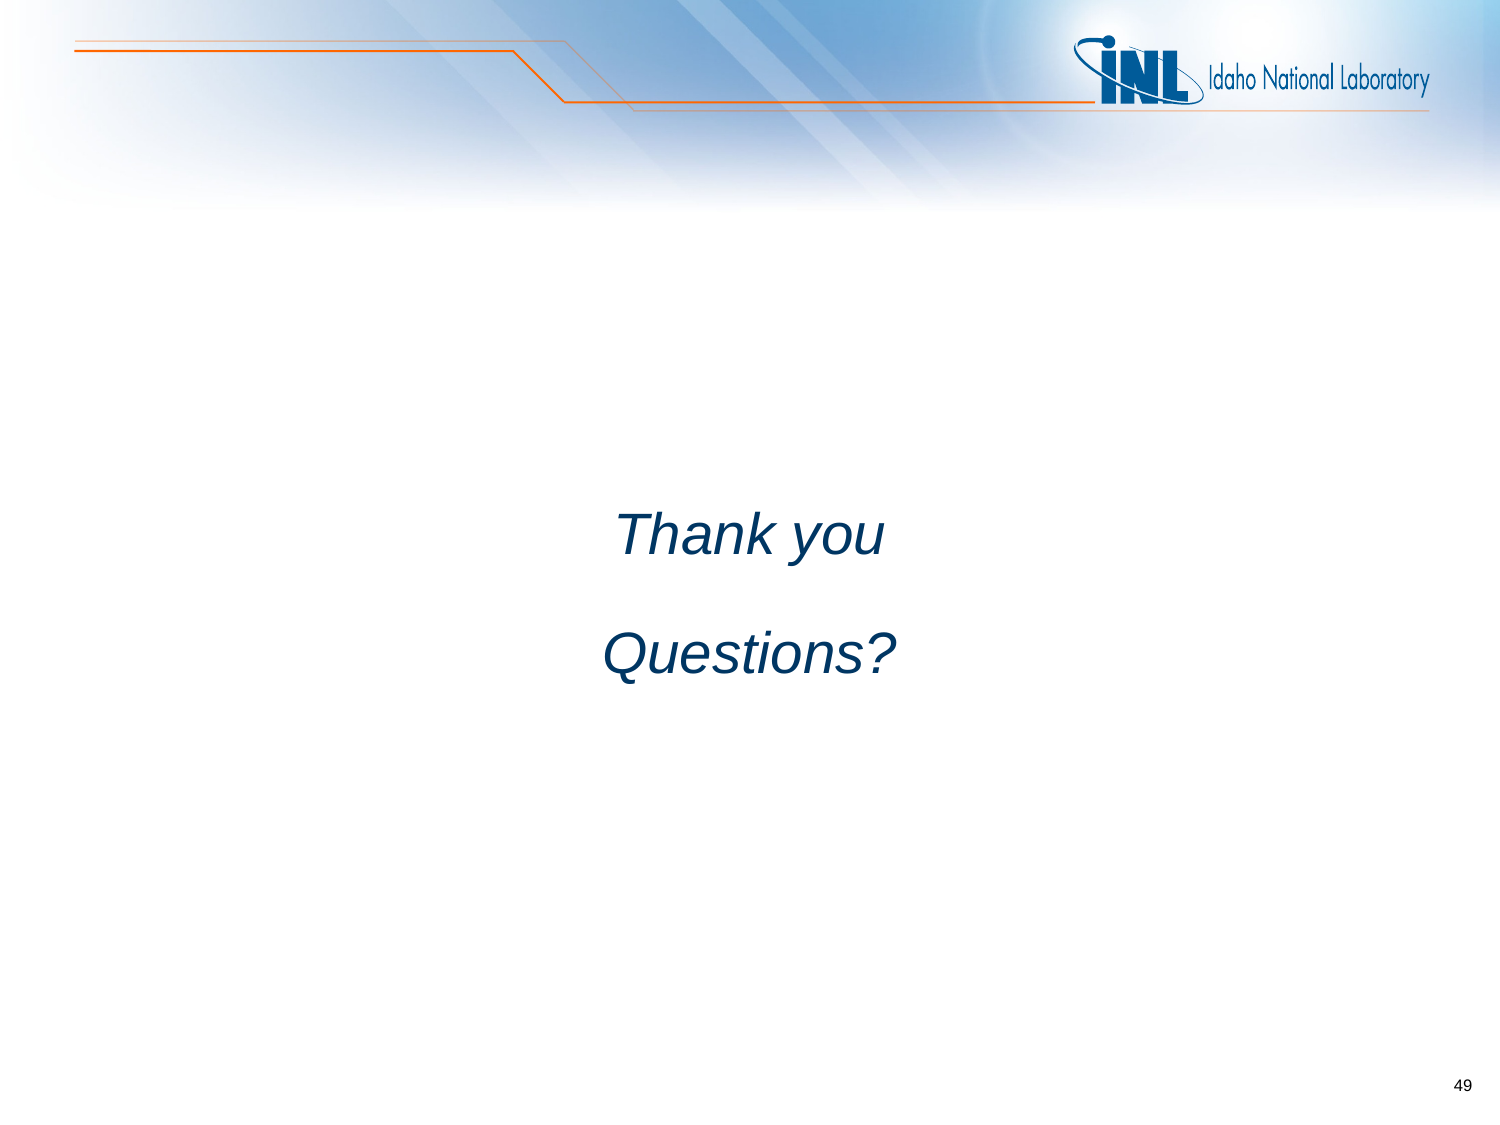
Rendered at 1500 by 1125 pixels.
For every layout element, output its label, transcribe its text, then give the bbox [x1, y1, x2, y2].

picture [0, 0, 1500, 1125]
slide_number 49 [1429, 1074, 1473, 1096]
title Thank you Questions? [74, 506, 1426, 690]
